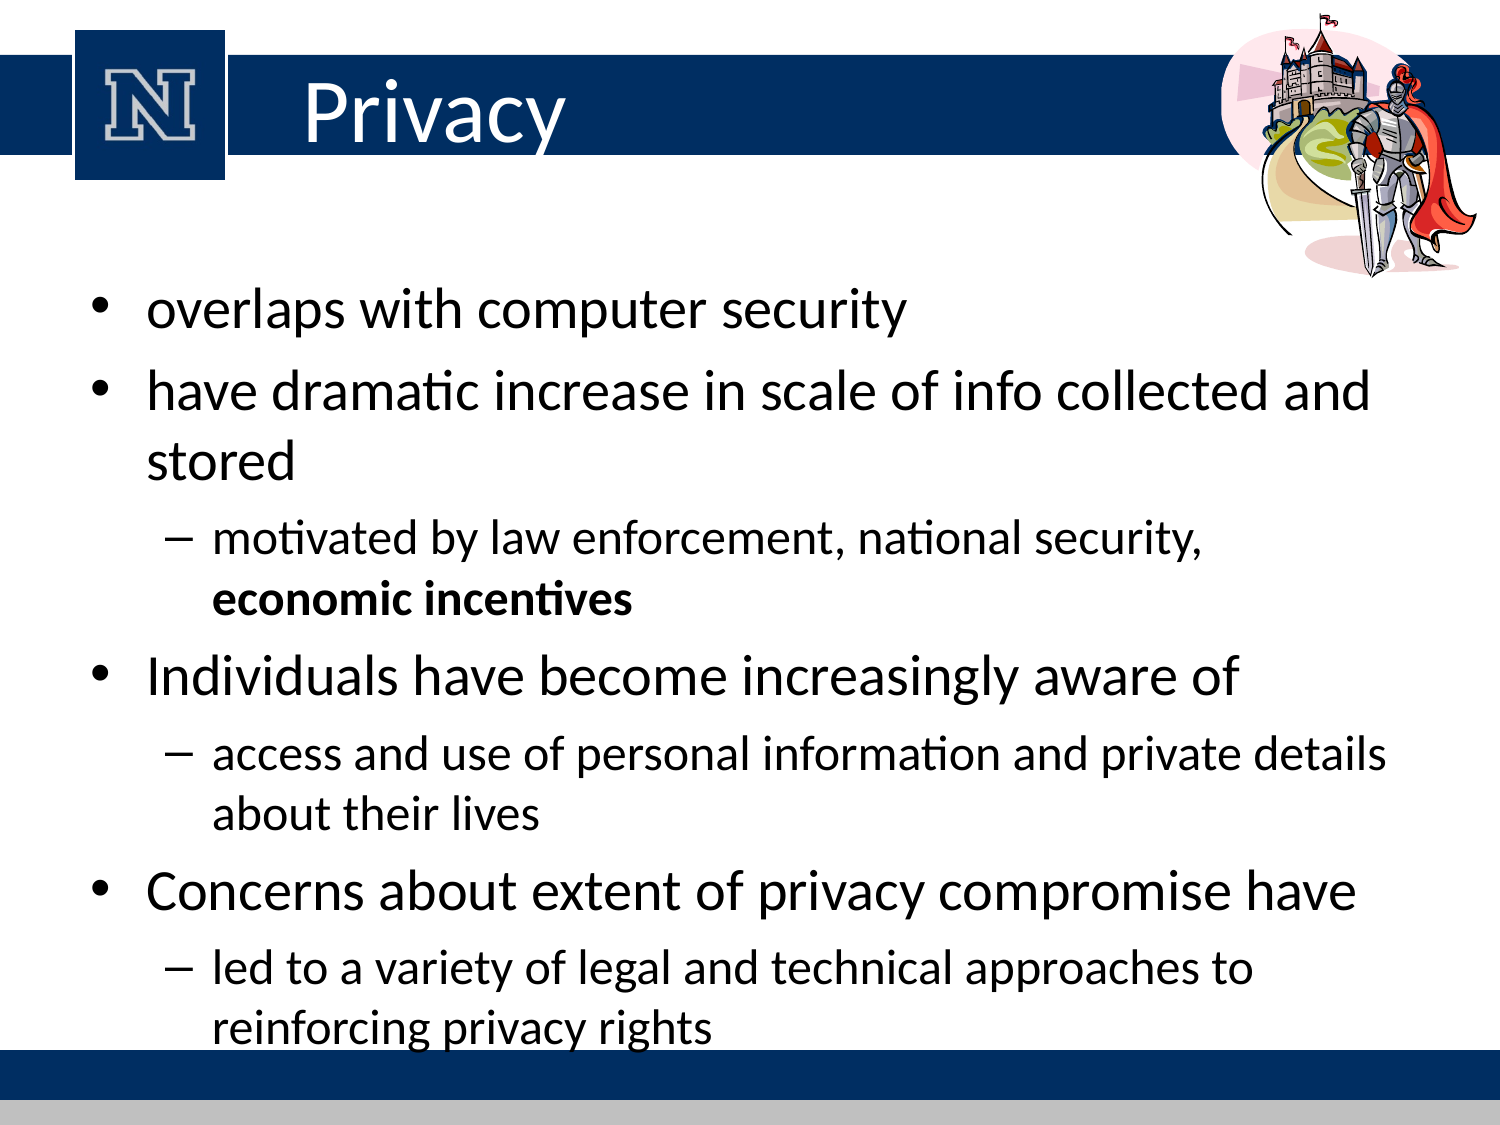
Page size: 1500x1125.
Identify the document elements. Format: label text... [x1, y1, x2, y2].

list overlaps with computer security have dramatic increase in scale of info collected and stored motivated by law enforcement, national security, economic incentives Individuals have become increasingly aware of access and use of personal information and private details about their lives Concerns about extent of privacy compromise have led to a variety of legal and technical approaches to reinforcing privacy rights [75, 262, 1425, 1005]
picture [1221, 13, 1480, 281]
picture [75, 30, 225, 180]
title Privacy [287, 12, 1220, 200]
